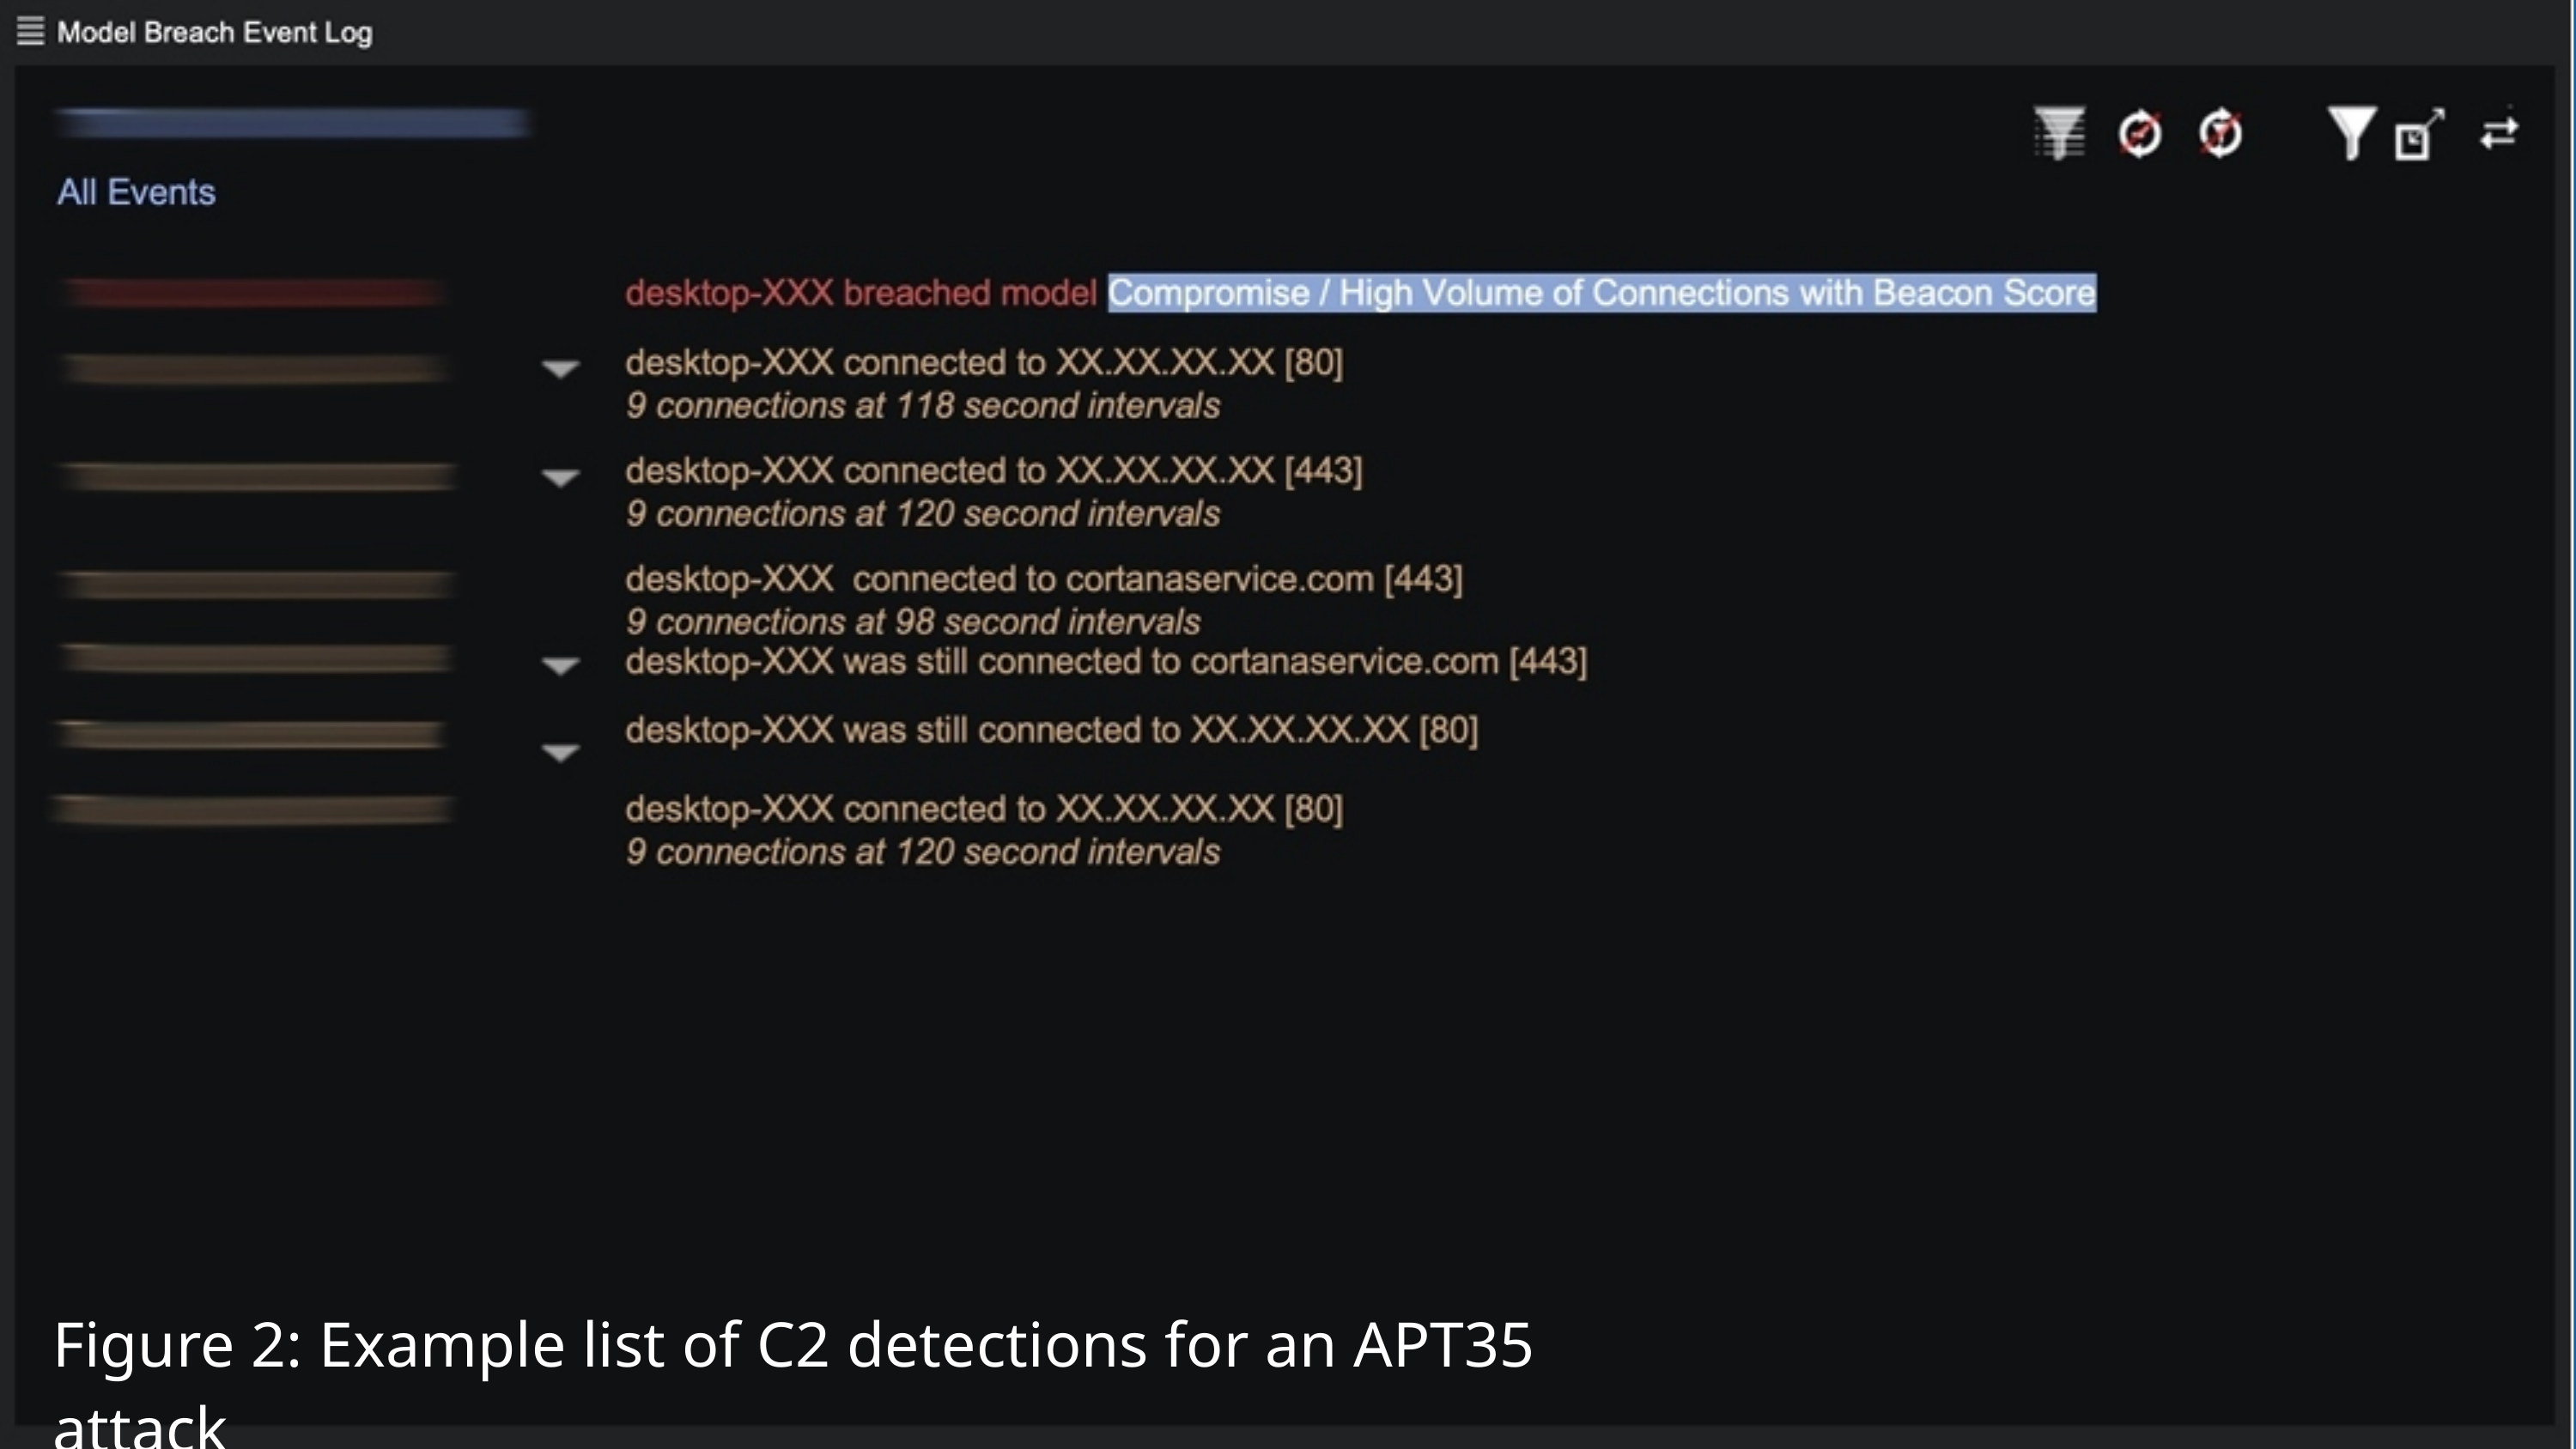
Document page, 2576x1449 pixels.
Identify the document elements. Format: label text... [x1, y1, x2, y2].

text_box Figure 2: Example list of C2 detections for an APT35 attack [52, 1294, 1650, 1449]
text_box [0, 0, 2574, 1449]
